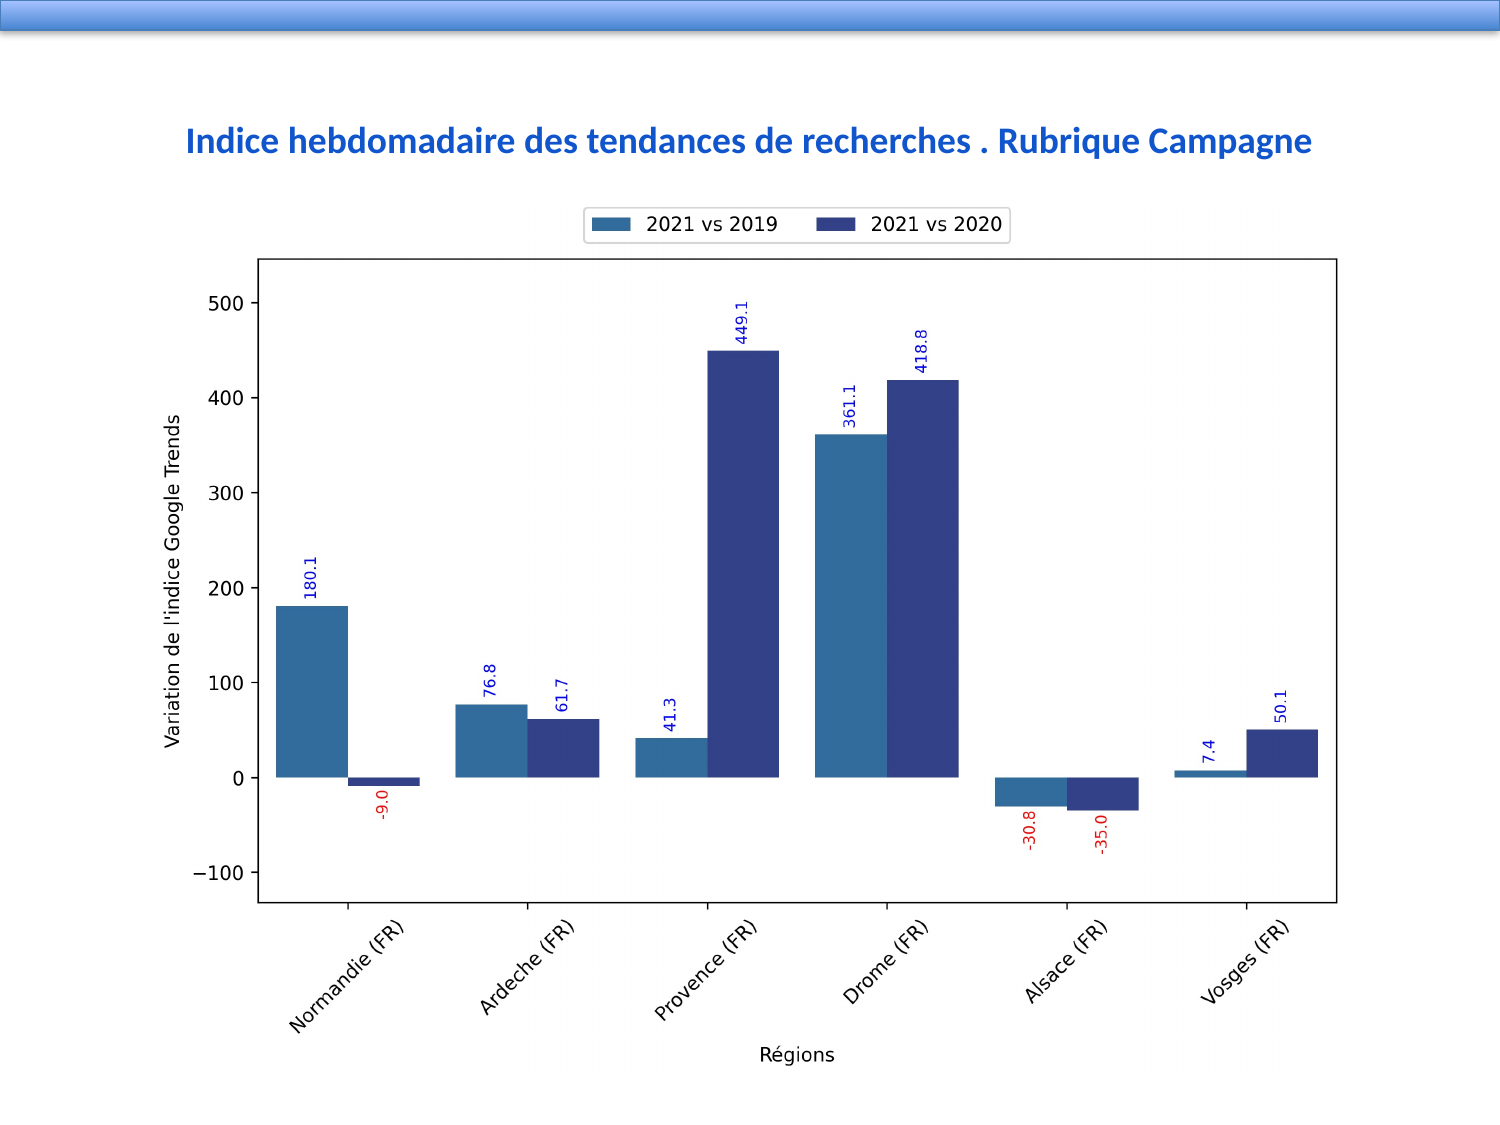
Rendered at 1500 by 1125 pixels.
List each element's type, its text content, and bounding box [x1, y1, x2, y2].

picture [149, 194, 1351, 1080]
text_box [0, 0, 1500, 31]
title Indice hebdomadaire des tendances de recherches . Rubrique Campagne [75, 45, 1425, 233]
